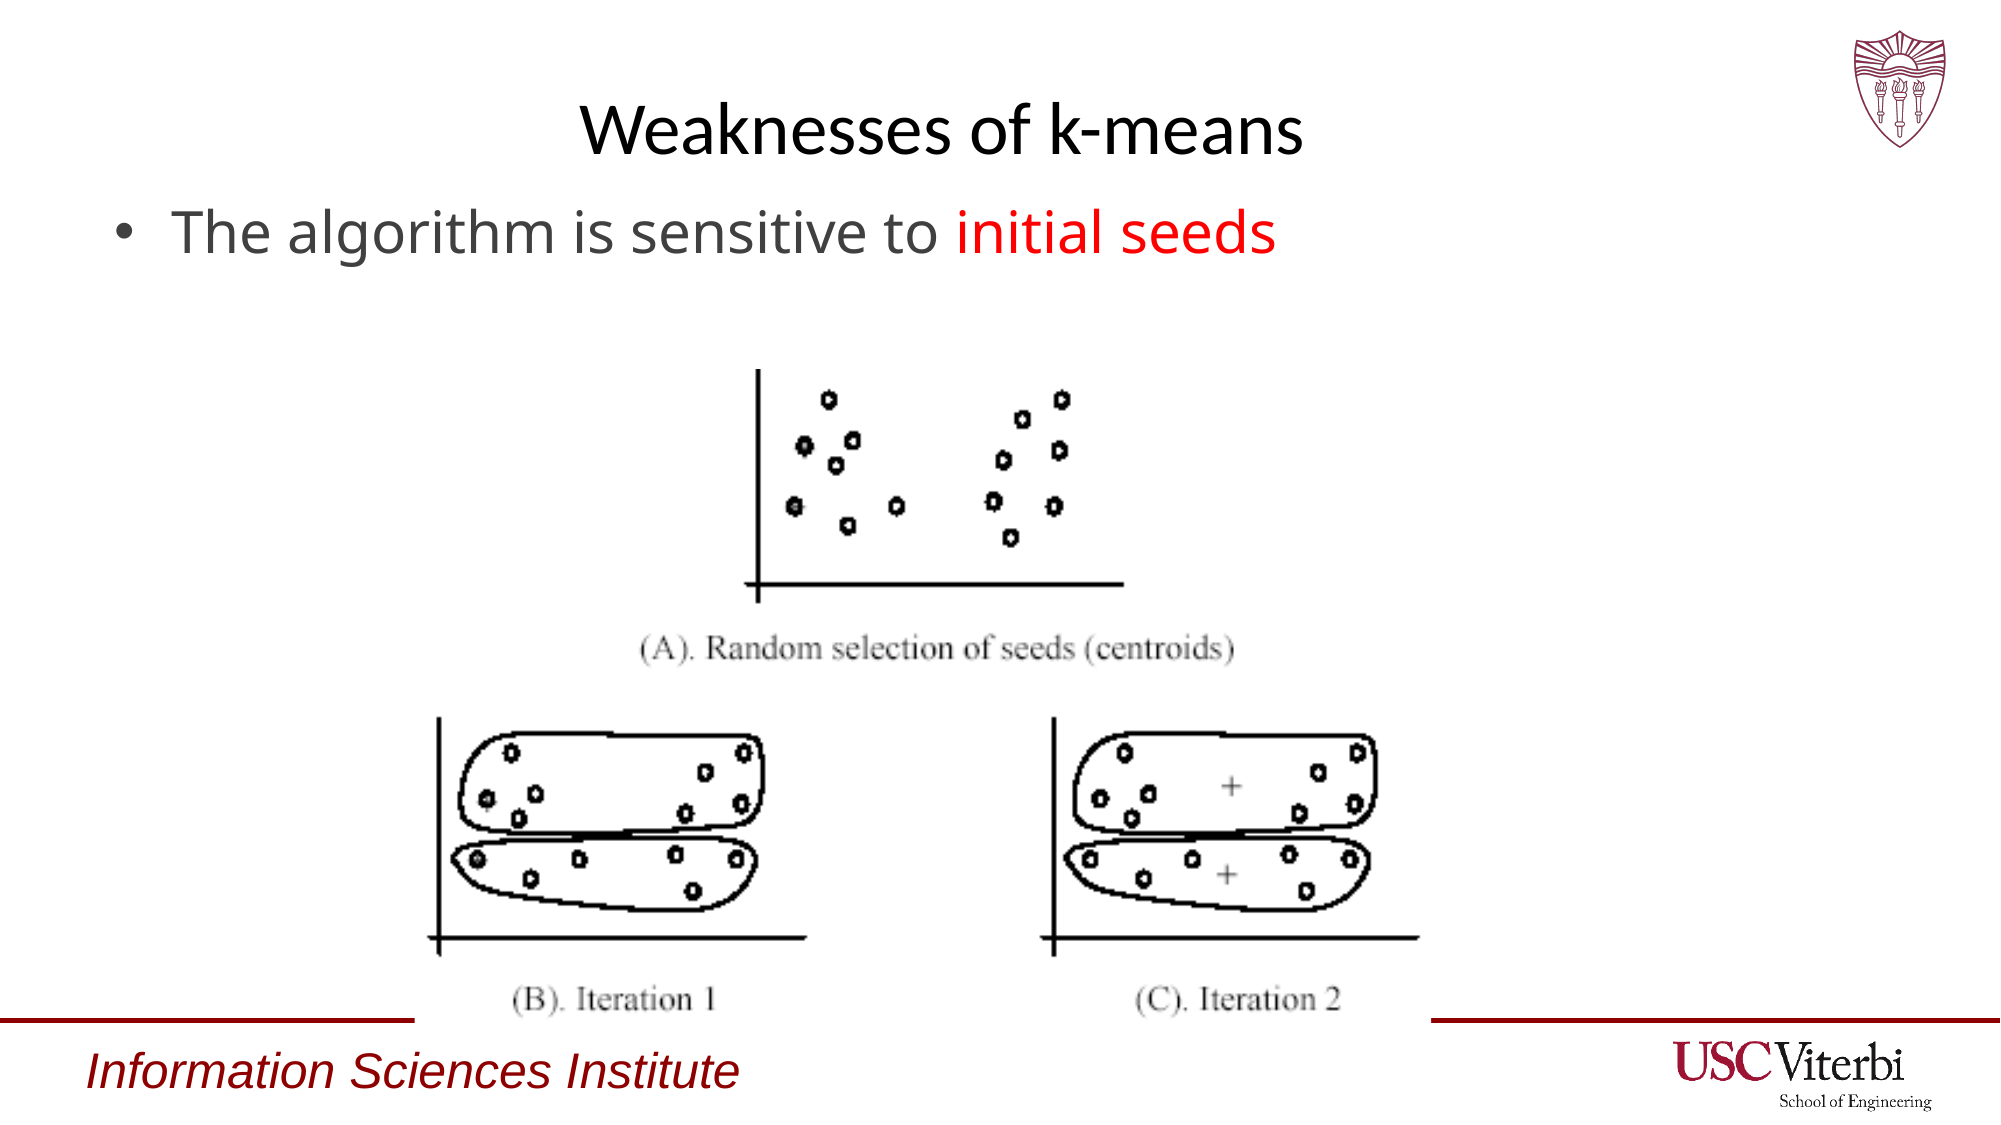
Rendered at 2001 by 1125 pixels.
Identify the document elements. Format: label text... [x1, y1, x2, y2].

title Weaknesses of k-means [99, 0, 1783, 187]
list The algorithm is sensitive to initial seeds [99, 187, 1902, 1005]
picture [1824, 13, 1975, 164]
text_box [414, 369, 1432, 1027]
picture [1641, 1027, 1964, 1118]
